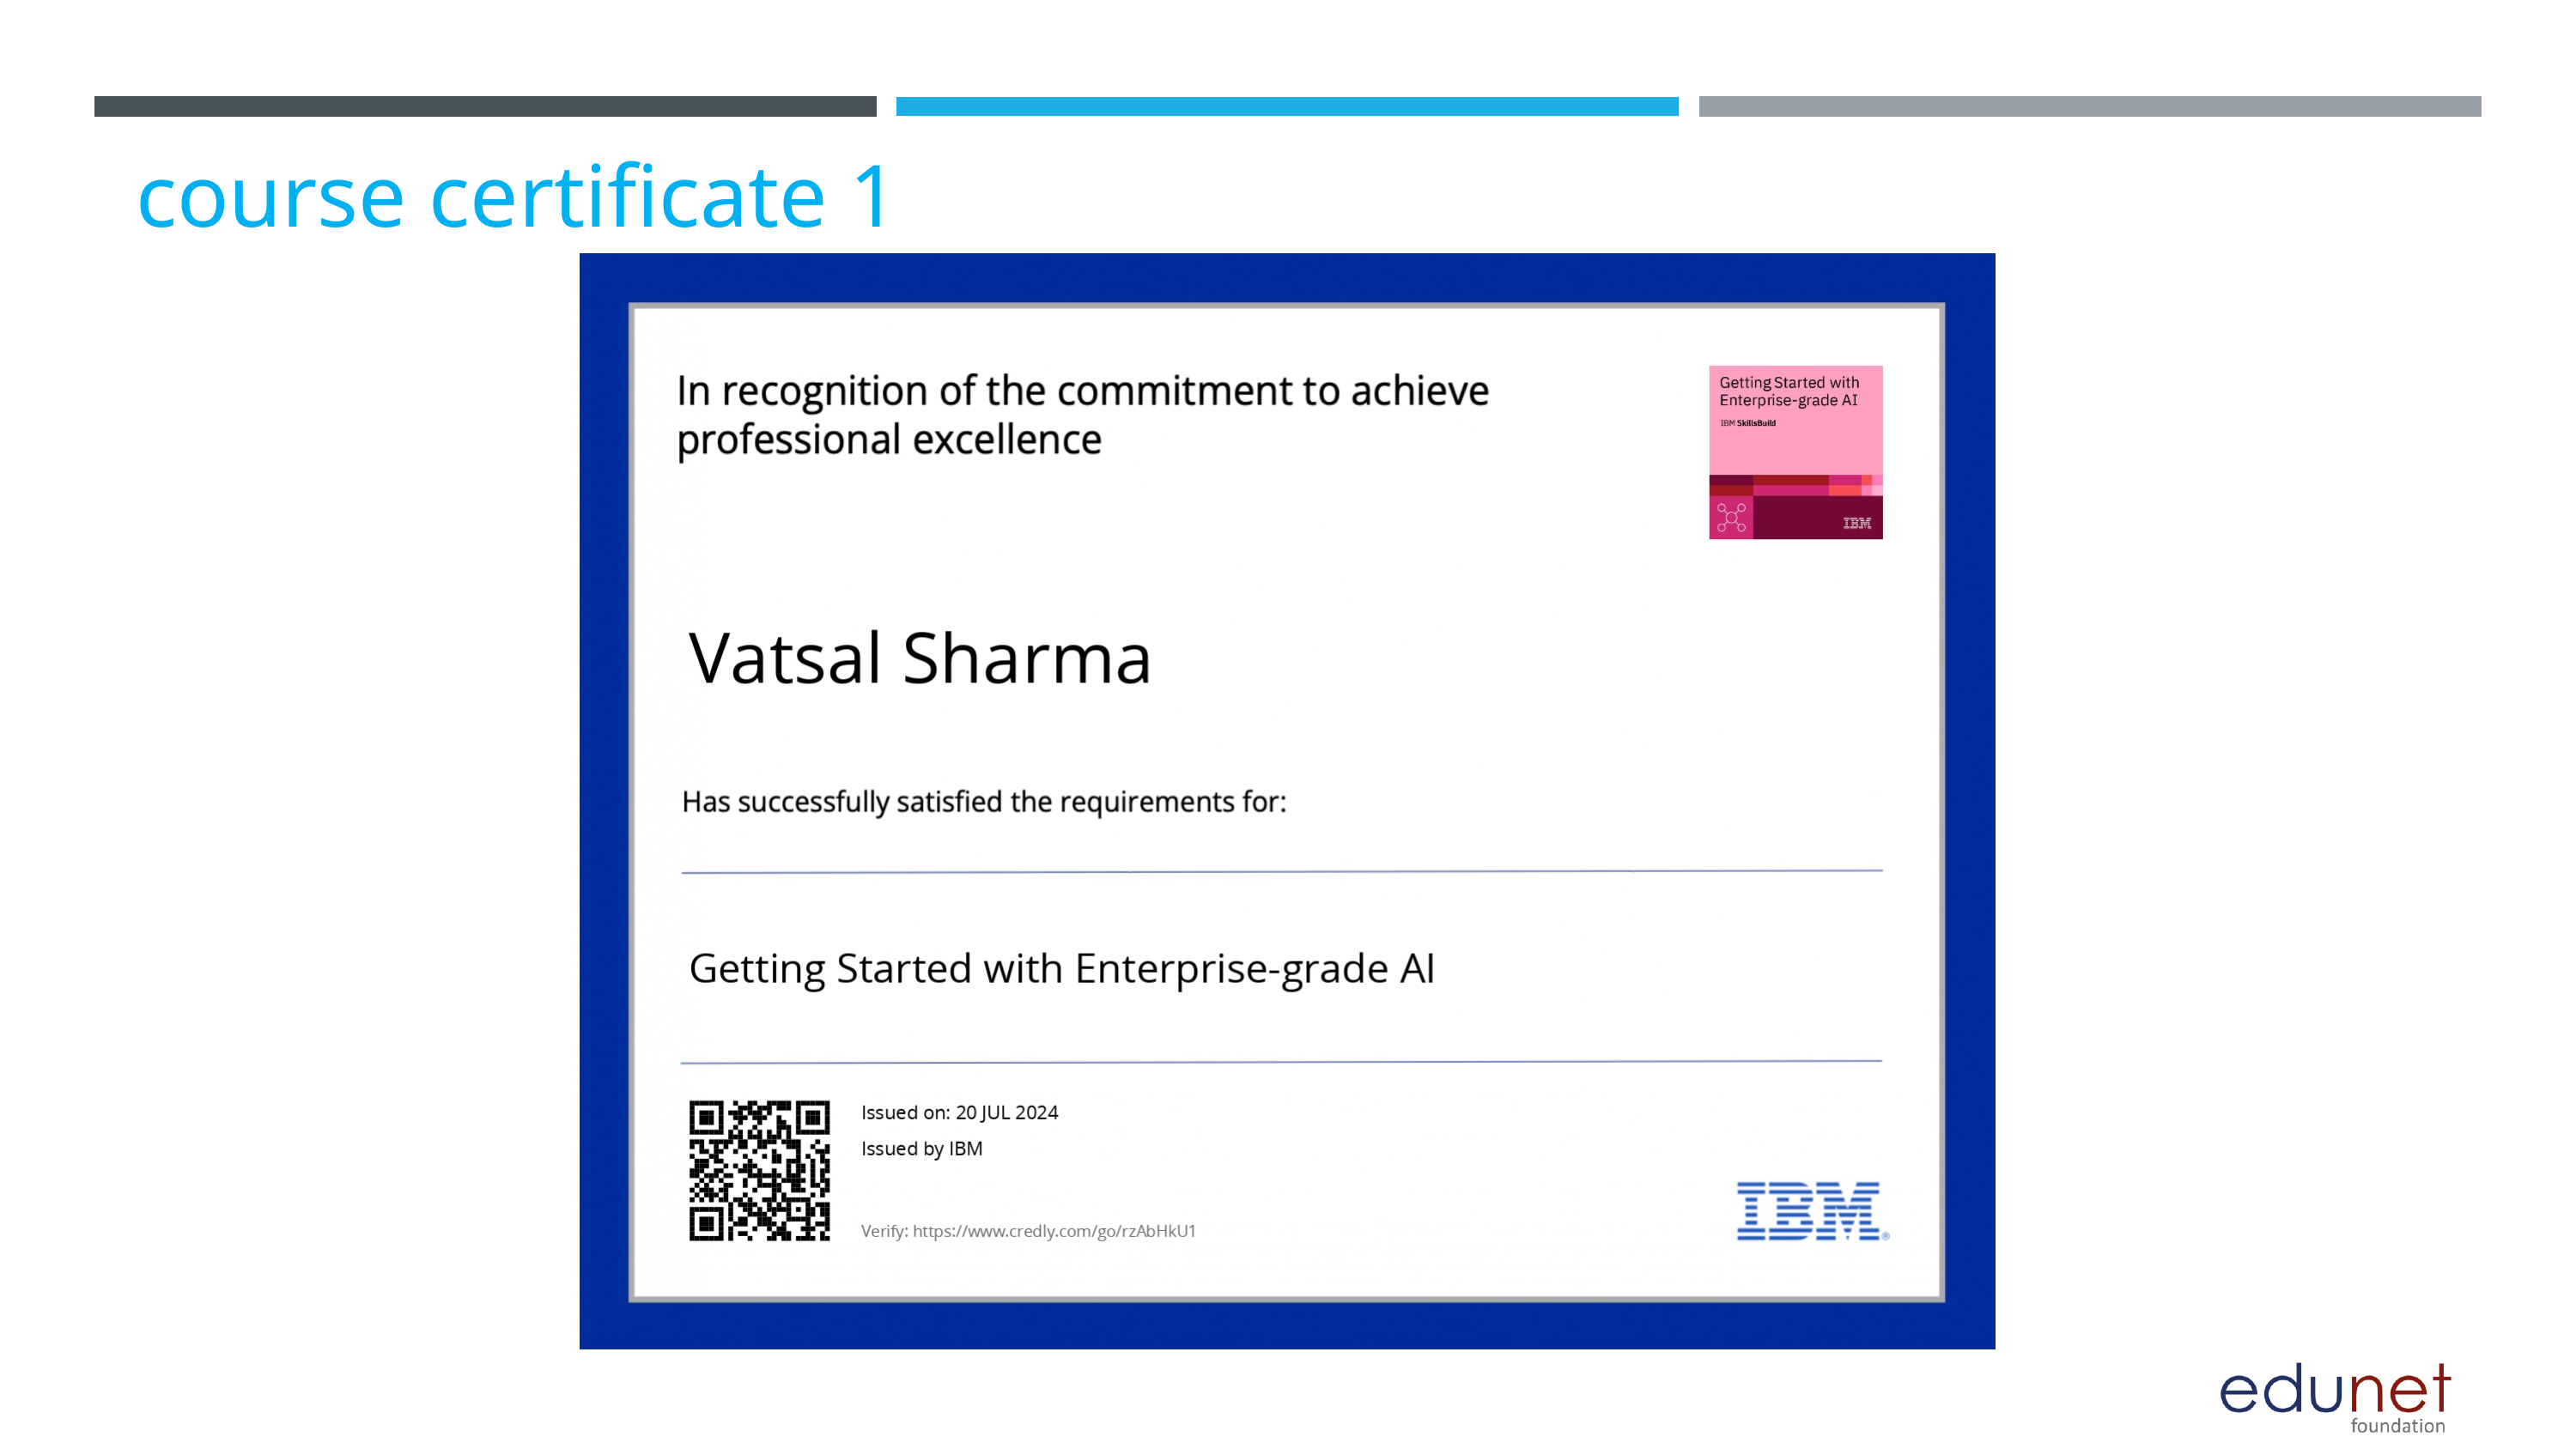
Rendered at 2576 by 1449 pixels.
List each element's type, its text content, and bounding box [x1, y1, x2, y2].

picture [580, 253, 1996, 1349]
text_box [896, 96, 1680, 117]
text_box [1698, 95, 2482, 118]
text_box course certificate 1 [136, 141, 2440, 245]
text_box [94, 96, 878, 118]
text_box [2215, 1360, 2454, 1437]
